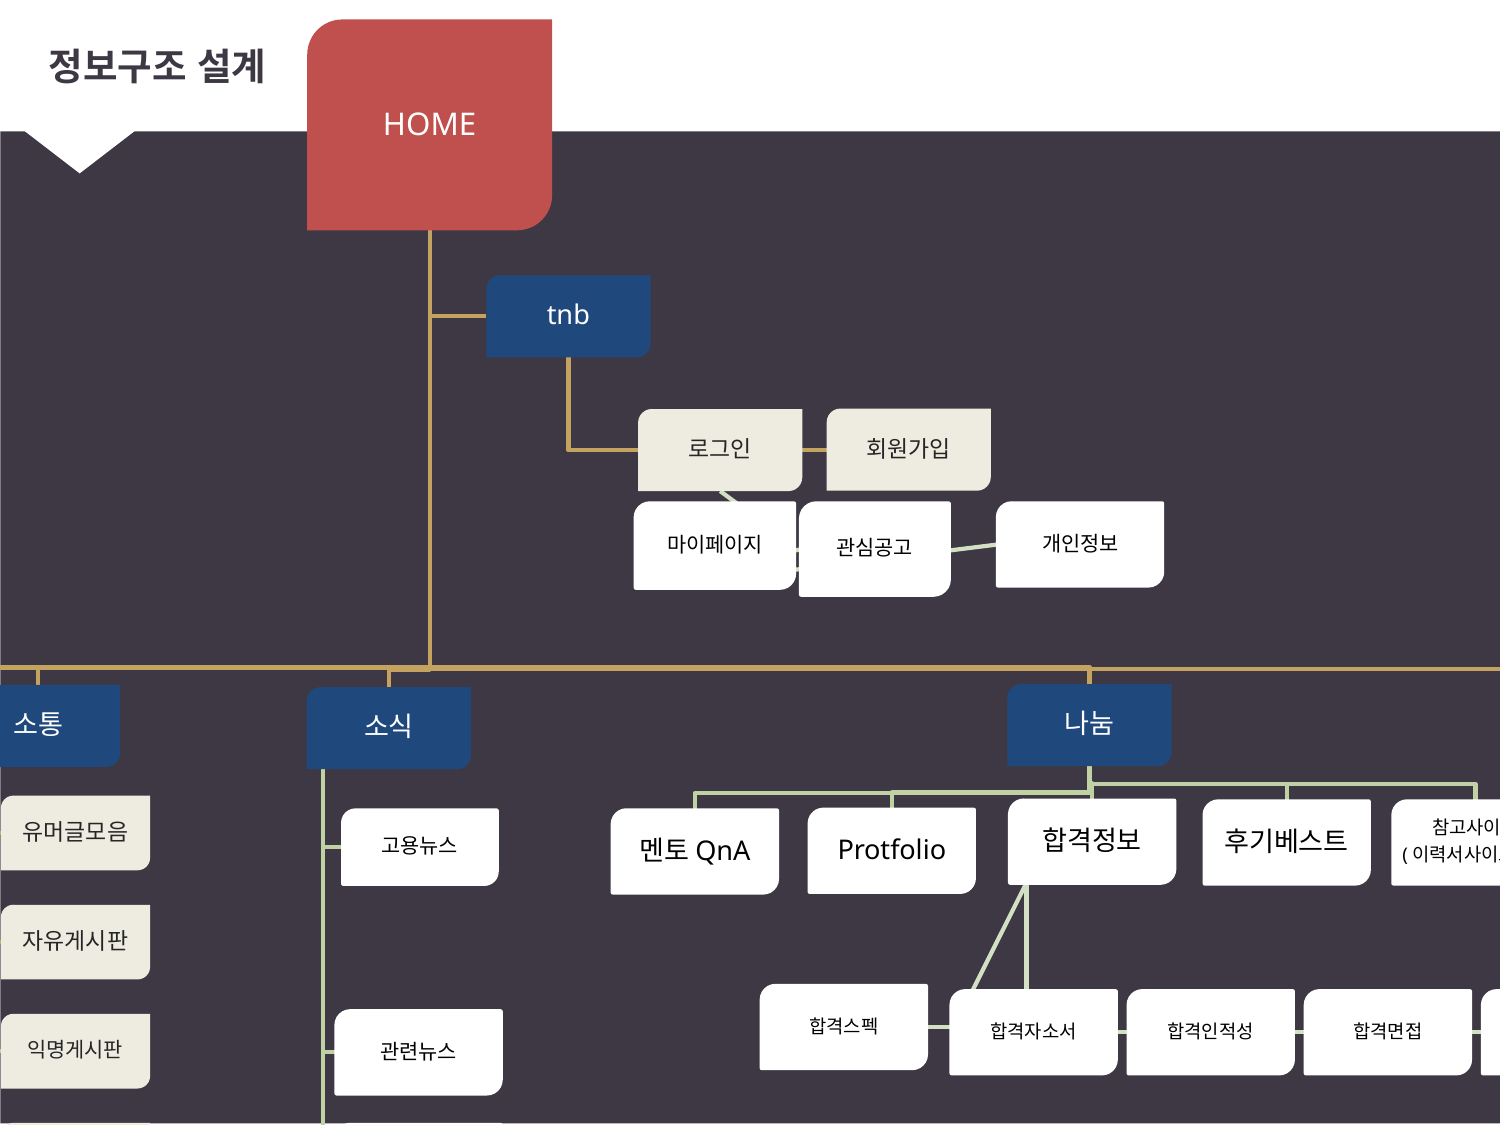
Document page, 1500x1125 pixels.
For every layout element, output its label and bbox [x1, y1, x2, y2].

text_box [0, 18, 1500, 1125]
